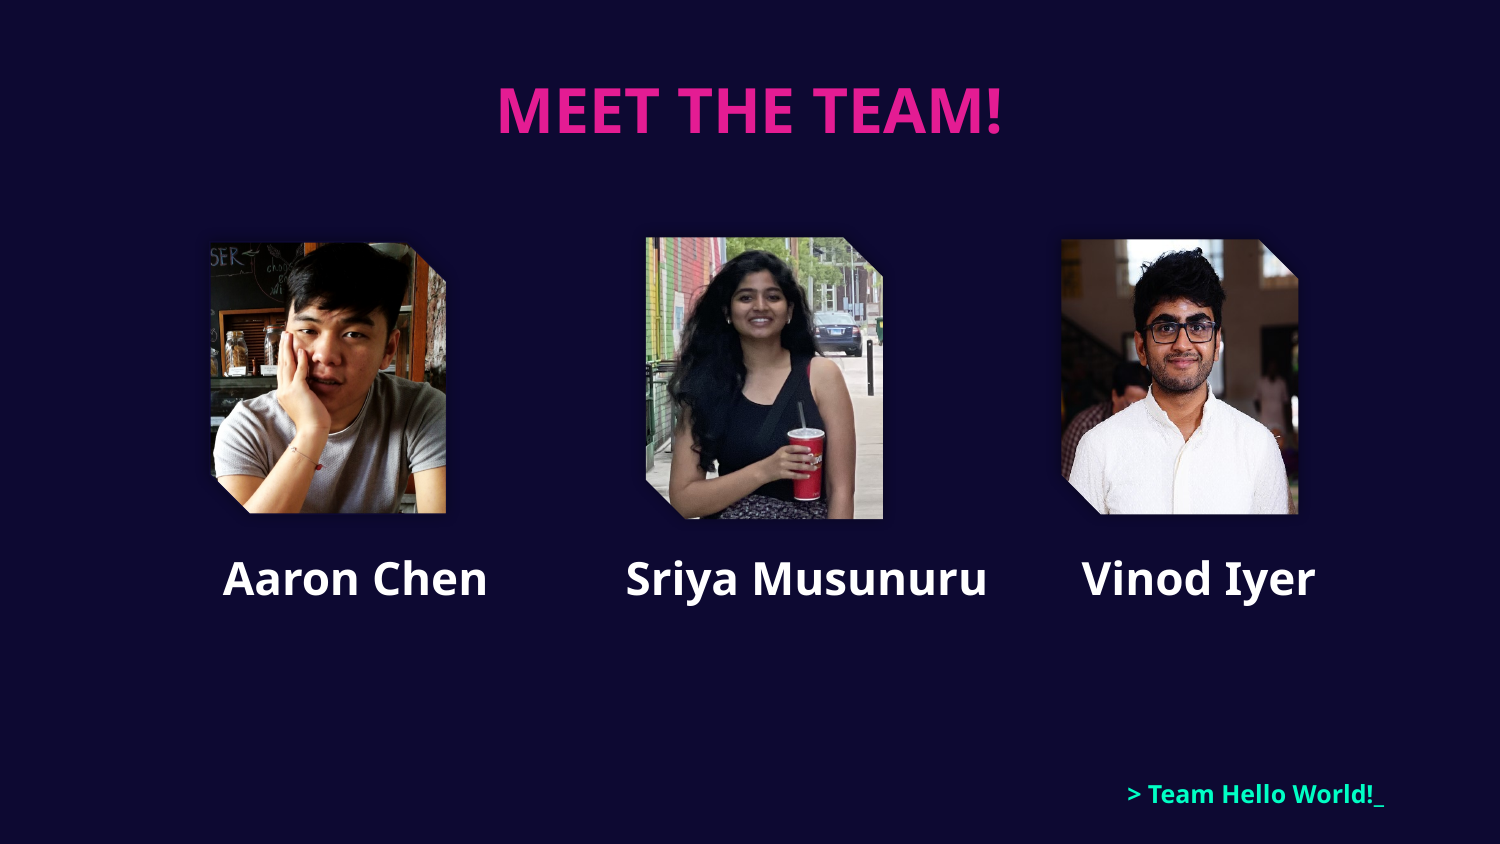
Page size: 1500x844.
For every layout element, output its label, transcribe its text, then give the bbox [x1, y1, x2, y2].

text_box > Team Hello World!_ [1112, 778, 1500, 818]
picture [645, 237, 883, 520]
picture [209, 241, 447, 515]
text_box Vinod Iyer [1076, 550, 1422, 621]
text_box Sriya Musunuru [610, 550, 1076, 621]
picture [1061, 239, 1299, 515]
text_box Aaron Chen [207, 550, 563, 621]
text_box MEET THE TEAM! [209, 56, 1291, 166]
